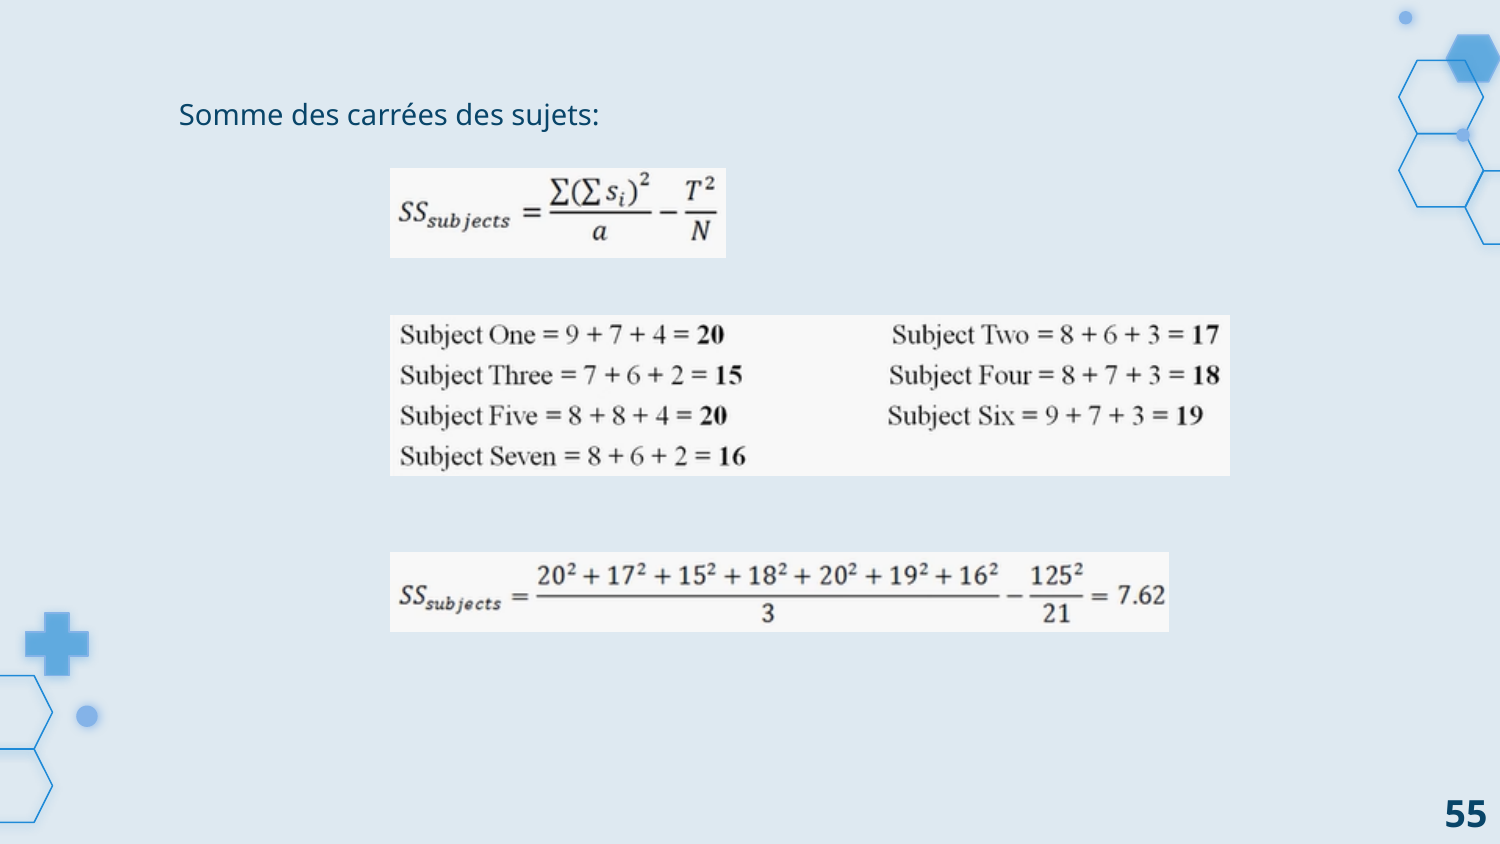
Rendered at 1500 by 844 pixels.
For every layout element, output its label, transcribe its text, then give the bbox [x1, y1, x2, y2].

picture [390, 168, 726, 258]
picture [390, 315, 1230, 476]
picture [390, 552, 1170, 632]
text_box 55 [1429, 782, 1500, 843]
text_box Somme des carrées des sujets: [164, 80, 1102, 153]
